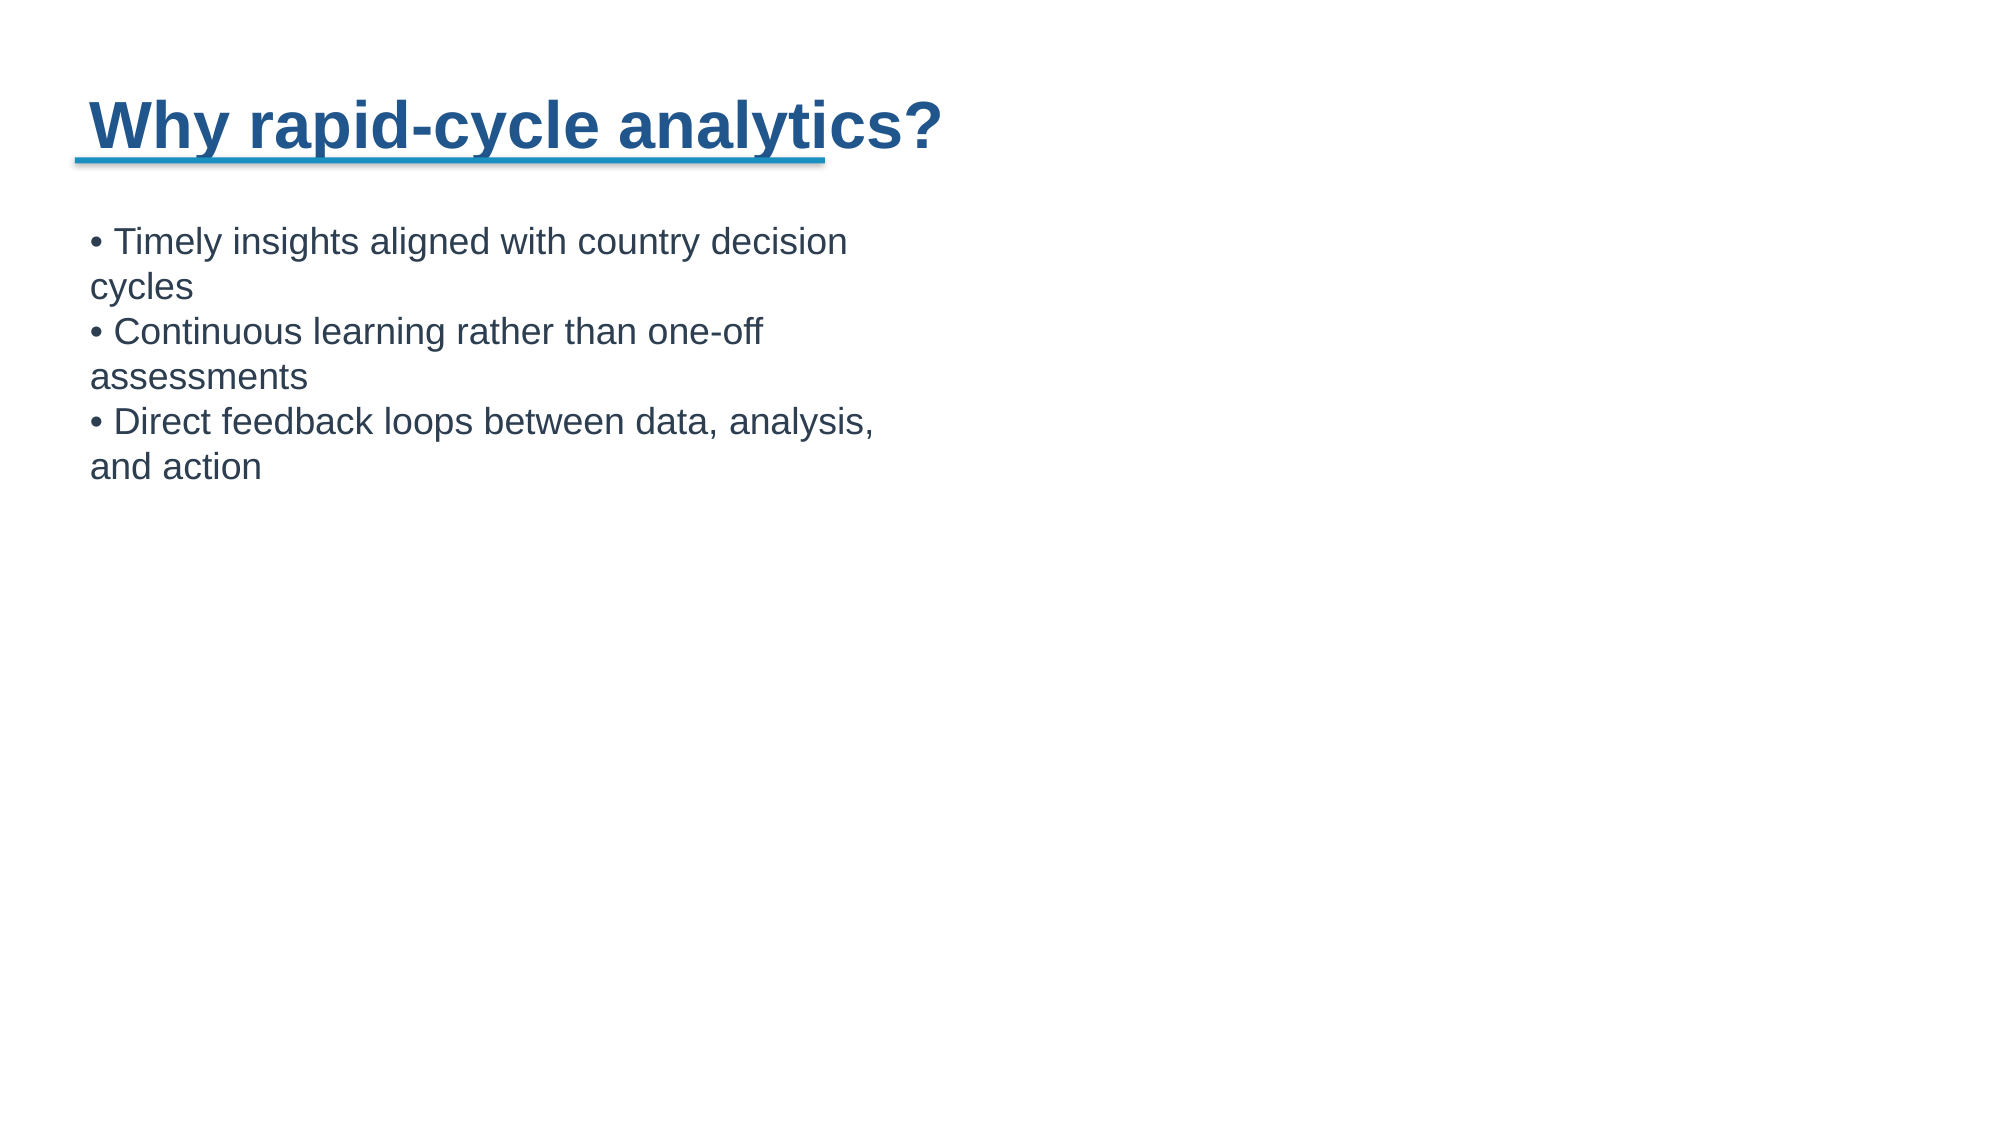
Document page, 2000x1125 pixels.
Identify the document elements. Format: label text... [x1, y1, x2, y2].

text_box [74, 157, 826, 164]
text_box • Timely insights aligned with country decision cycles • Continuous learning rather than one-off assessments • Direct feedback loops between data, analysis, and action [74, 209, 945, 495]
text_box Why rapid-cycle analytics? [74, 74, 1925, 165]
